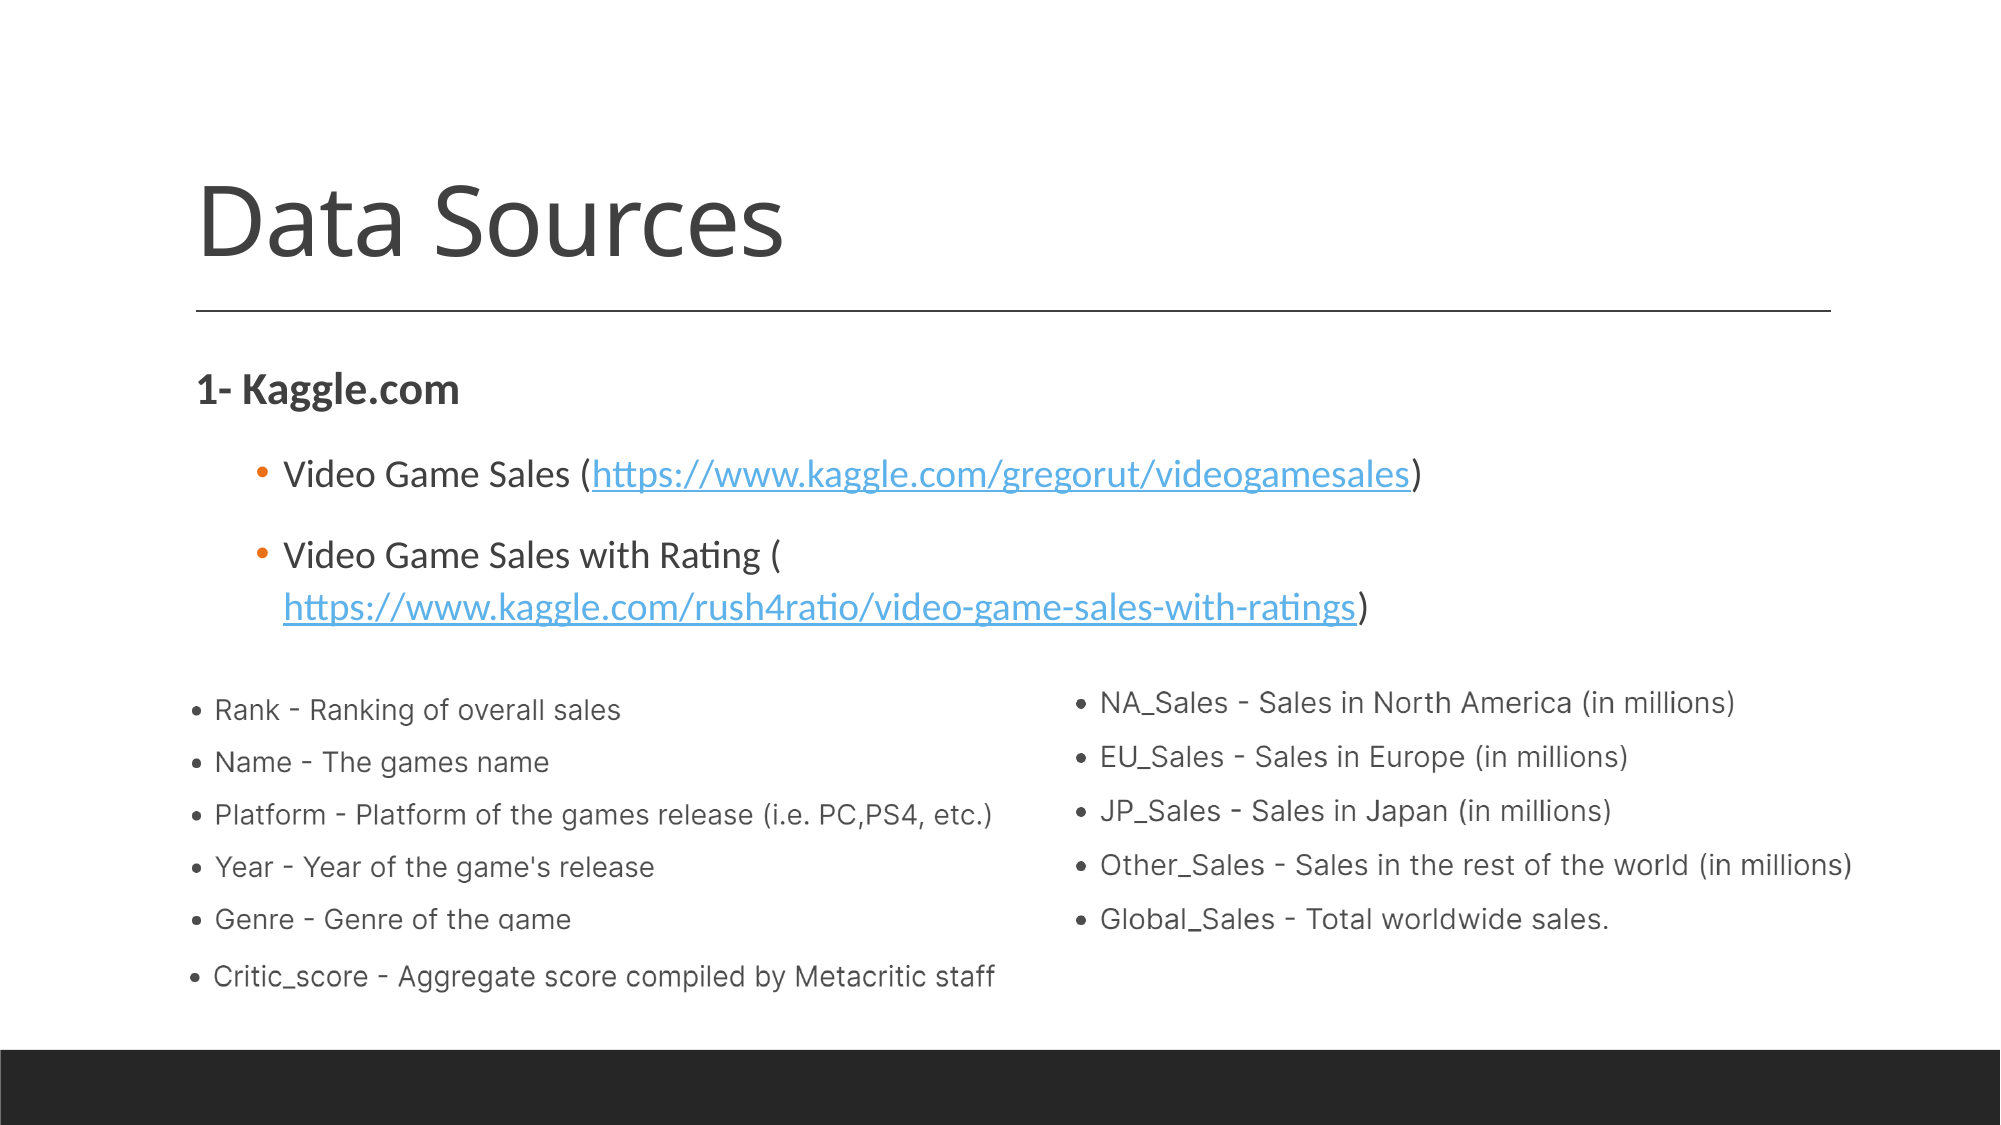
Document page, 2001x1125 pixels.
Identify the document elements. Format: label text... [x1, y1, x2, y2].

title Data Sources [180, 47, 1830, 285]
picture [153, 674, 1006, 932]
picture [1052, 675, 1866, 964]
list 1- Kaggle.com Video Game Sales (https://www.kaggle.com/gregorut/videogamesales) Video Game Sales with Rating (https://www.kaggle.com/rush4ratio/video-game-sales-with-ratings) [180, 345, 1830, 949]
picture [183, 945, 1041, 1013]
